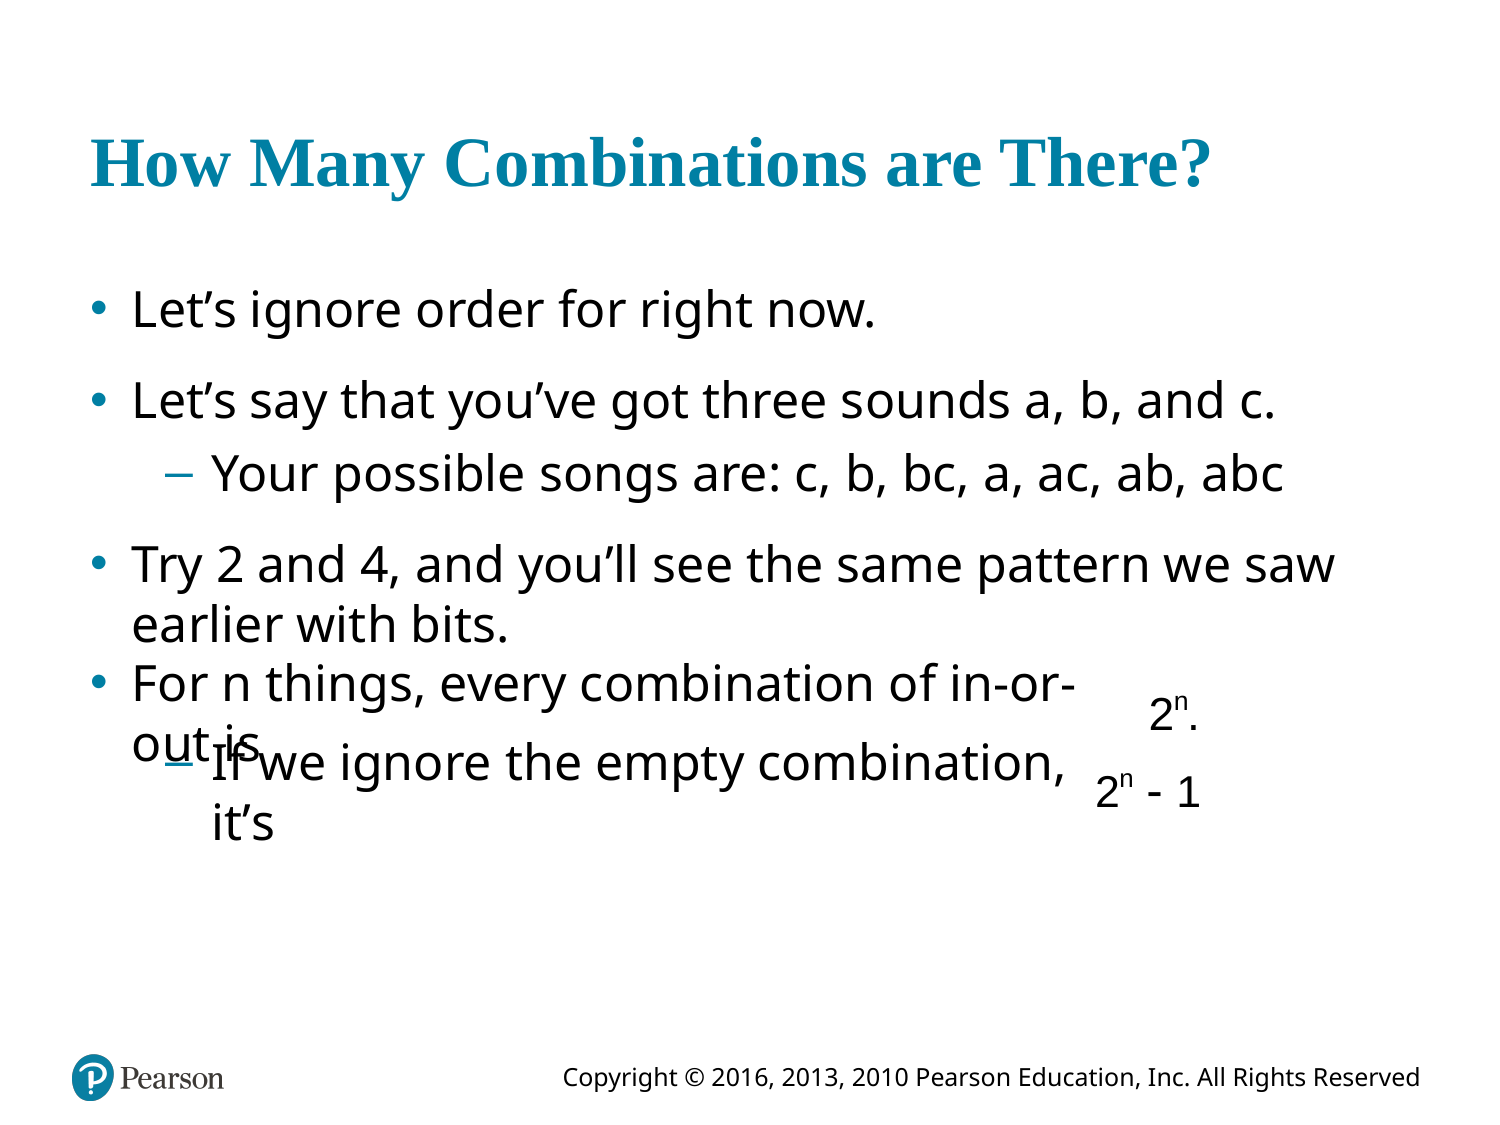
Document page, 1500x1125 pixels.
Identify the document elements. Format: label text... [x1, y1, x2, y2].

title How Many Combinations are There? [75, 0, 1425, 216]
picture [72, 1054, 88, 1070]
list Let’s ignore order for right now. Let’s say that you’ve got three sounds a, b, and c. Your possible songs are: c, b, bc, a, ac, ab, abc Try 2 and 4, and you’ll see the same pattern we saw earlier with bits. [75, 262, 1425, 931]
picture [72, 1087, 83, 1101]
list For n things, every combination of in-or-out is [75, 686, 1137, 737]
list If we ignore the empty combination, it’s [75, 762, 1084, 818]
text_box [1142, 680, 1205, 739]
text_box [1088, 759, 1202, 816]
picture [80, 1063, 106, 1088]
picture [98, 1054, 224, 1101]
